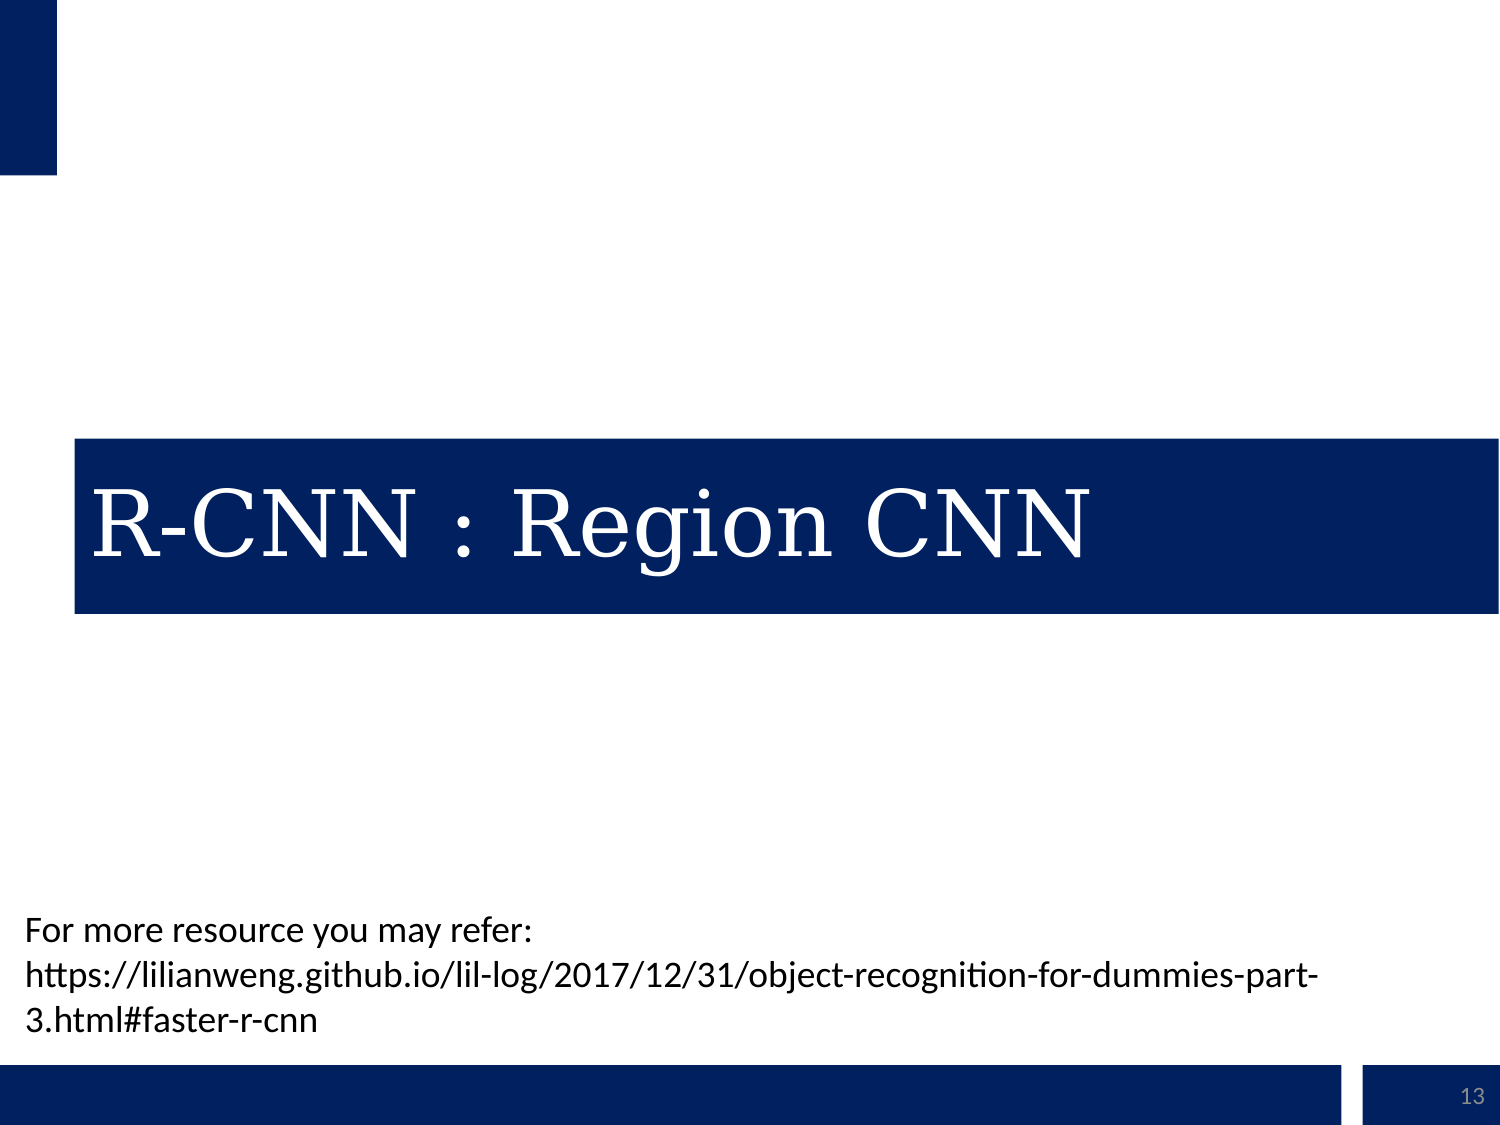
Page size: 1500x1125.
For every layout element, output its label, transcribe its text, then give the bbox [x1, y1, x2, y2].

title R-CNN : Region CNN [74, 438, 1499, 614]
footer [0, 1065, 1342, 1125]
text_box For more resource you may refer: https://lilianweng.github.io/lil-log/2017/12/31/object-recognition-for-dummies-part-3.html#faster-r-cnn [10, 897, 1388, 1048]
slide_number 13 [1362, 1065, 1500, 1125]
